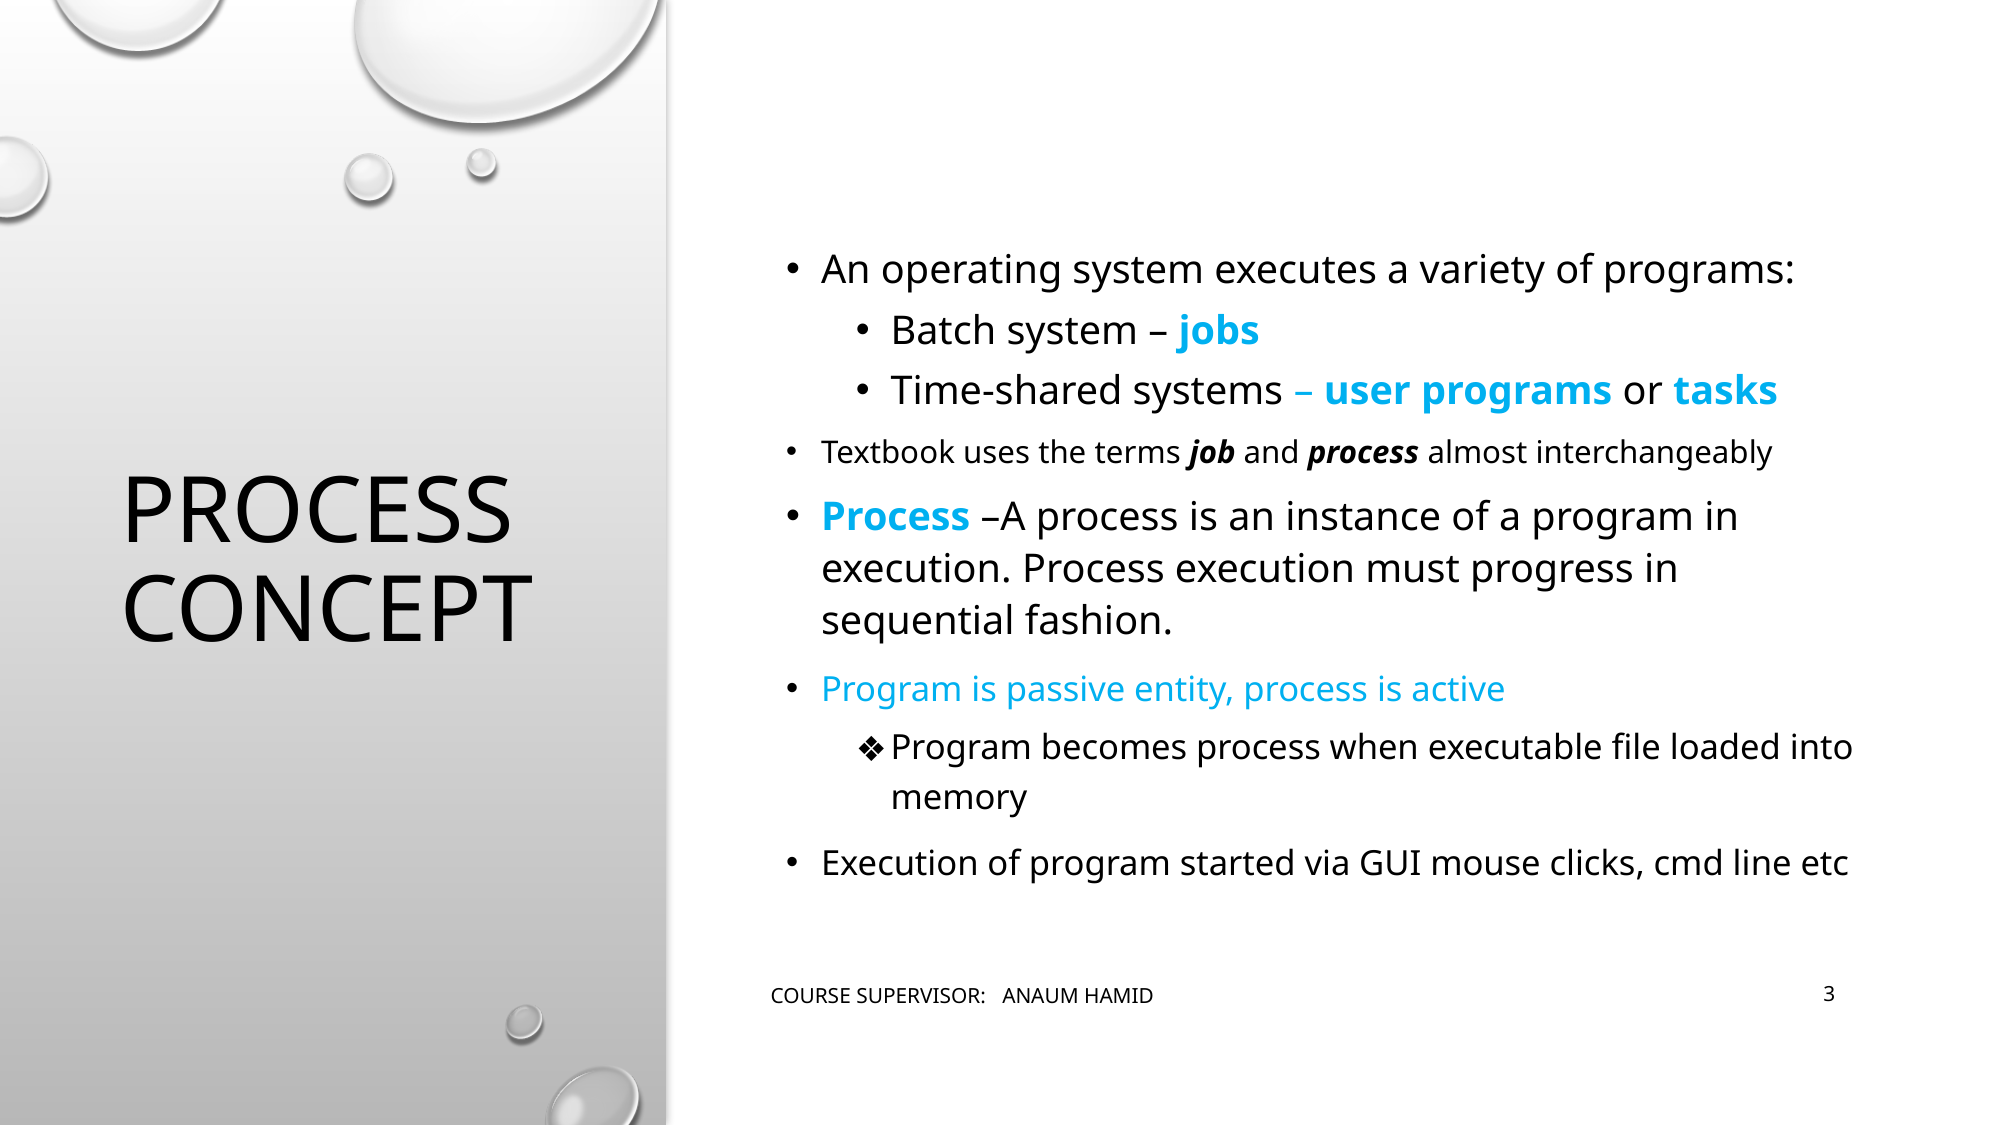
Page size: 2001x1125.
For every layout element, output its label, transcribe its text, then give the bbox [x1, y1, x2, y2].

title PROCESS CONCEPT [105, 258, 572, 893]
footer COURSE SUPERVISOR: ANAUM HAMID [753, 965, 1614, 1025]
slide_number ‹#› [1724, 965, 1851, 1025]
text_box [0, 256, 666, 1125]
picture [0, 0, 667, 249]
picture [225, 977, 652, 1125]
text_box [673, 0, 2000, 1125]
list An operating system executes a variety of programs: Batch system – jobs Time-shared systems – user programs or tasks Textbook uses the terms job and process almost interchangeably Process –A process is an instance of a program in execution. Process execution must progress in sequential fashion. Program is passive entity, process is active Program becomes process when executable file loaded into memory Execution of program started via GUI mouse clicks, cmd line etc [771, 99, 1875, 930]
